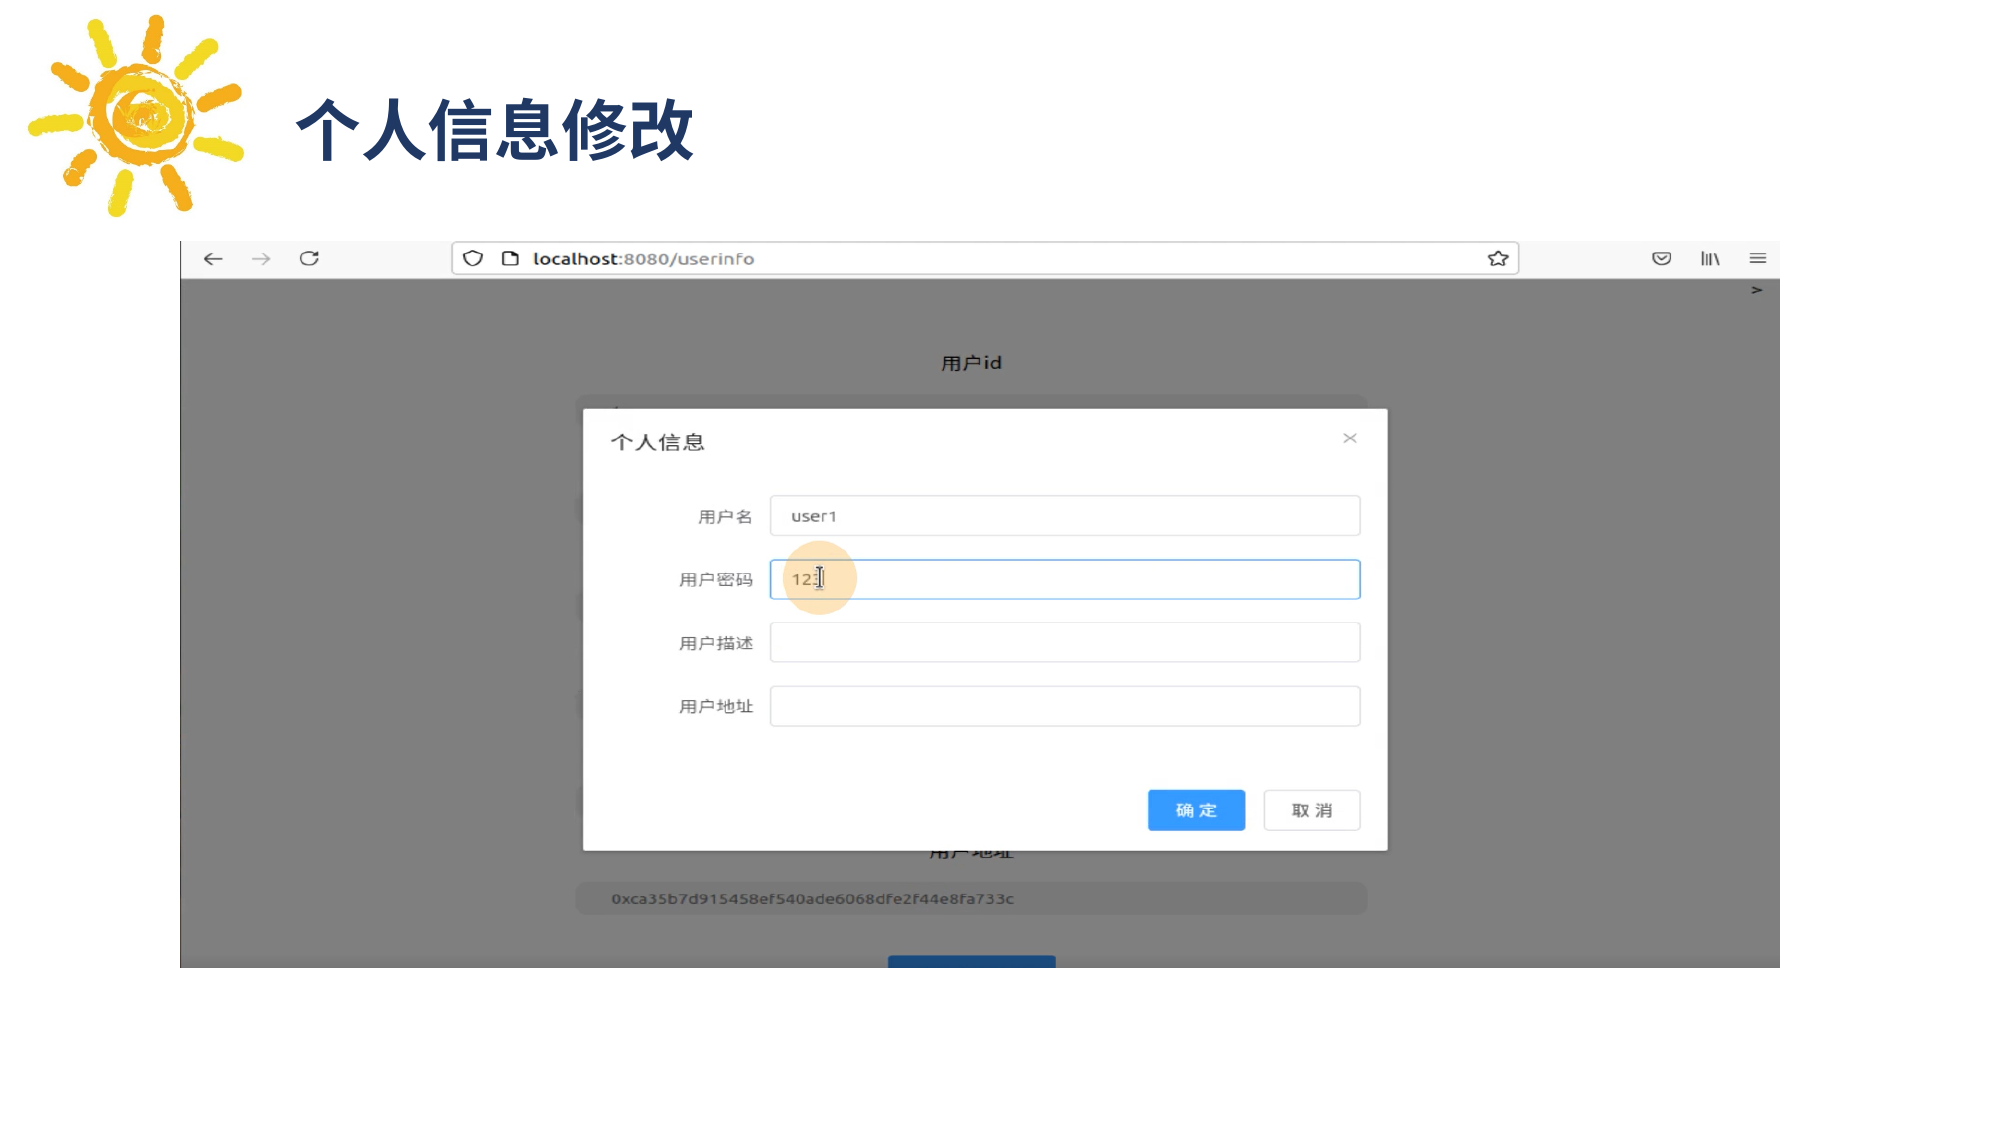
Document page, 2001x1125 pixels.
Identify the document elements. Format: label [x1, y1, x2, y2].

picture [180, 241, 1780, 968]
text_box [19, 0, 713, 232]
